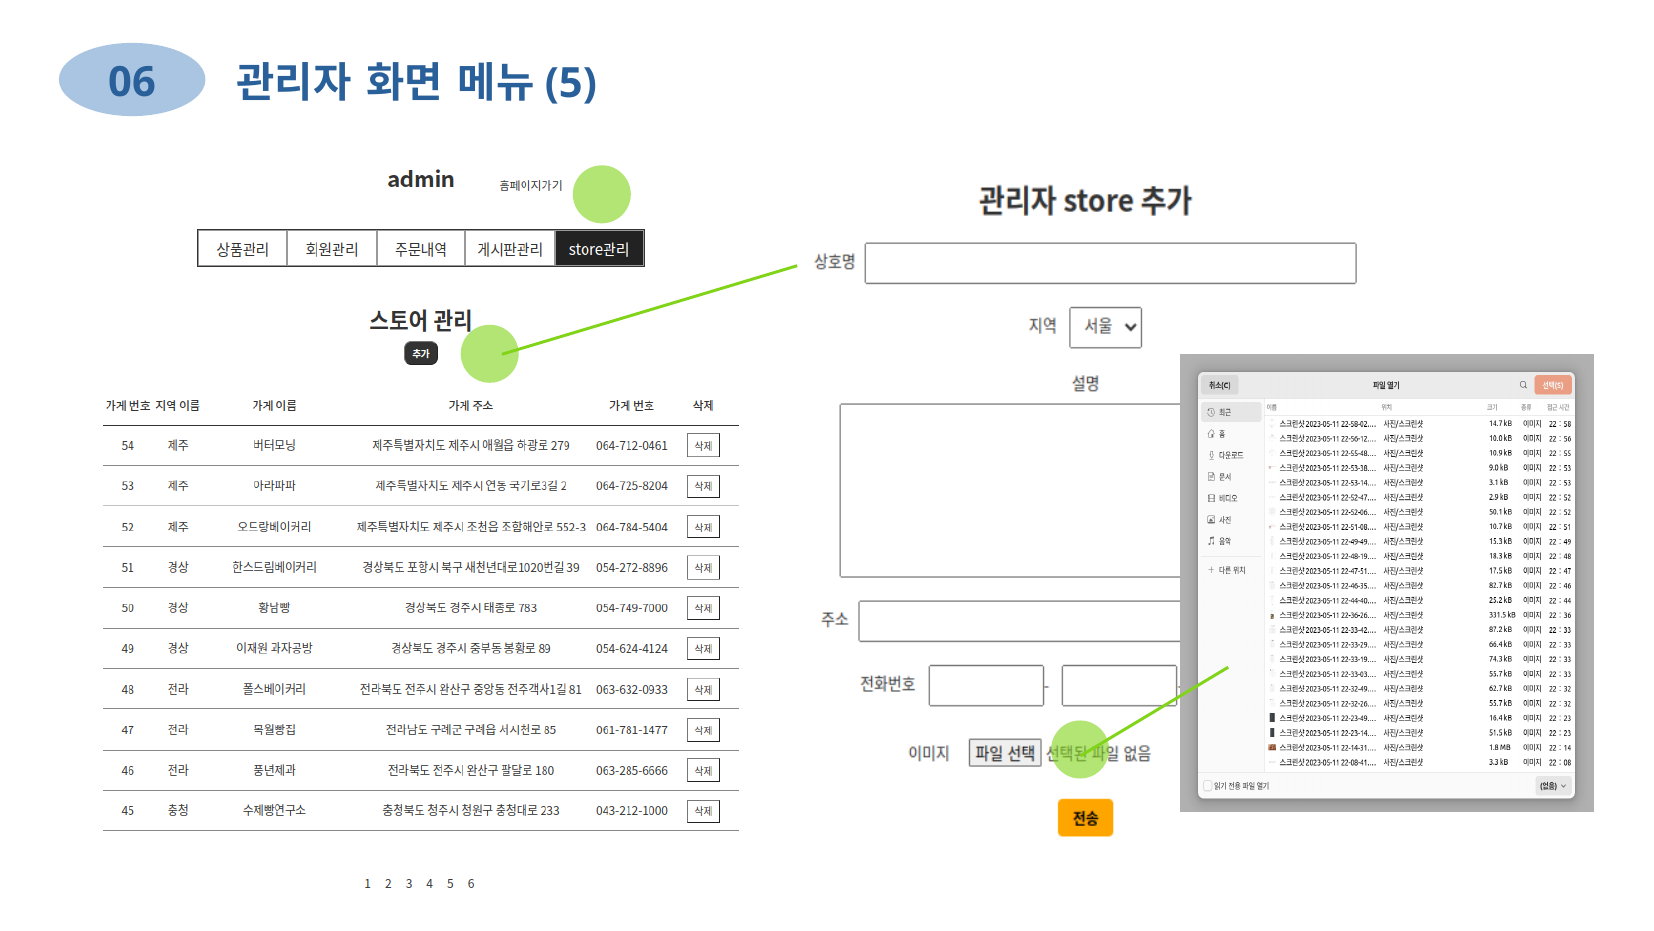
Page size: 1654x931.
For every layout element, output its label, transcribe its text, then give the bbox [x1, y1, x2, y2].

text_box 관리자 화면 메뉴(5) [221, 48, 749, 113]
text_box 06 [58, 42, 206, 117]
picture [88, 160, 753, 901]
picture [796, 176, 1594, 846]
